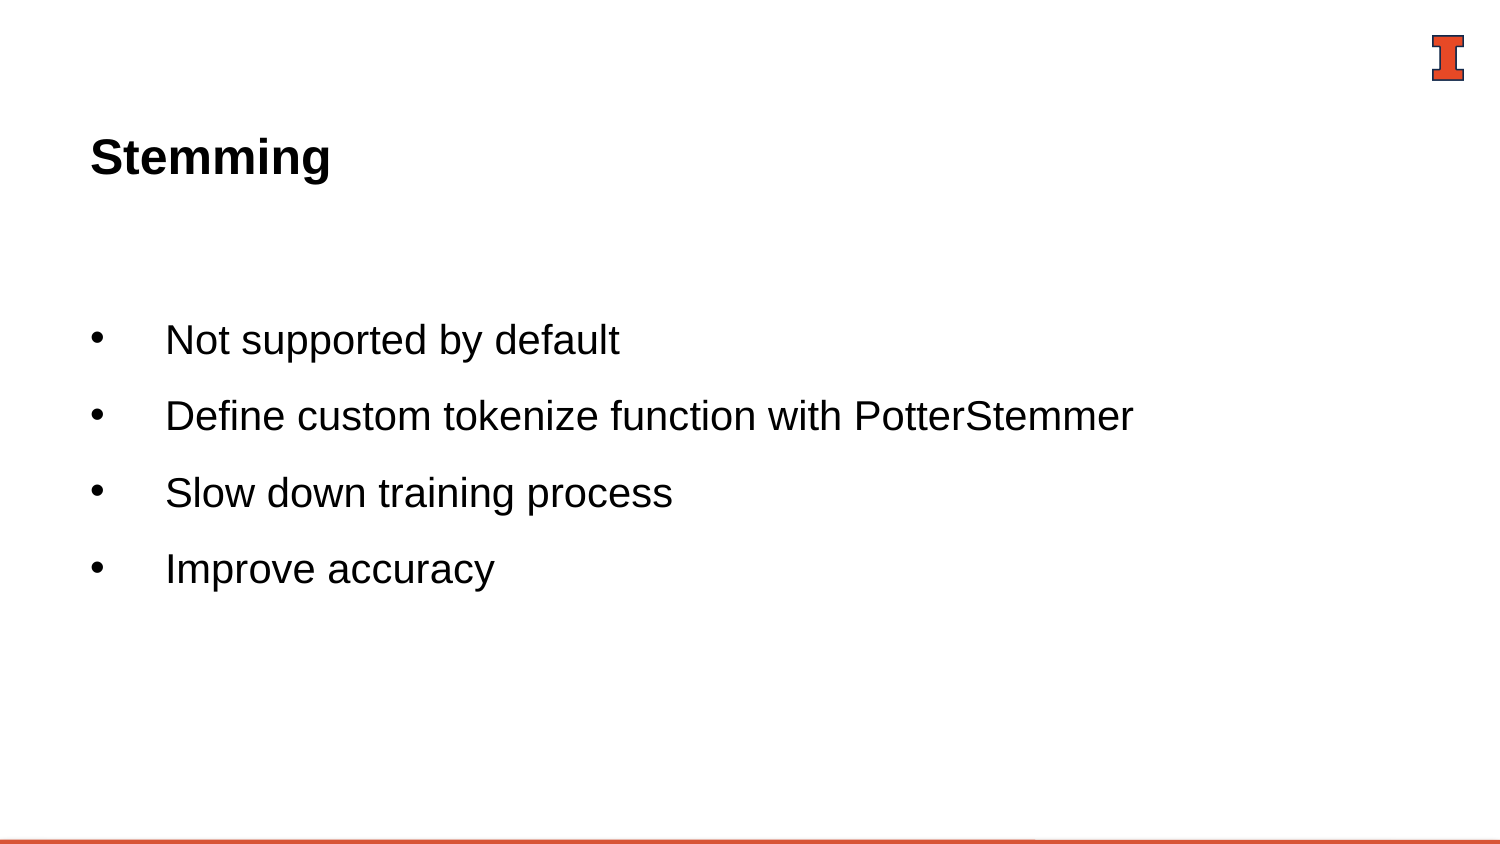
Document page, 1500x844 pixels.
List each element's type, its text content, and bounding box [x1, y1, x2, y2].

title Stemming [75, 116, 1404, 225]
picture [1432, 35, 1464, 81]
list Not supported by default Define custom tokenize function with PotterStemmer Slow down training process Improve accuracy [75, 225, 1230, 796]
